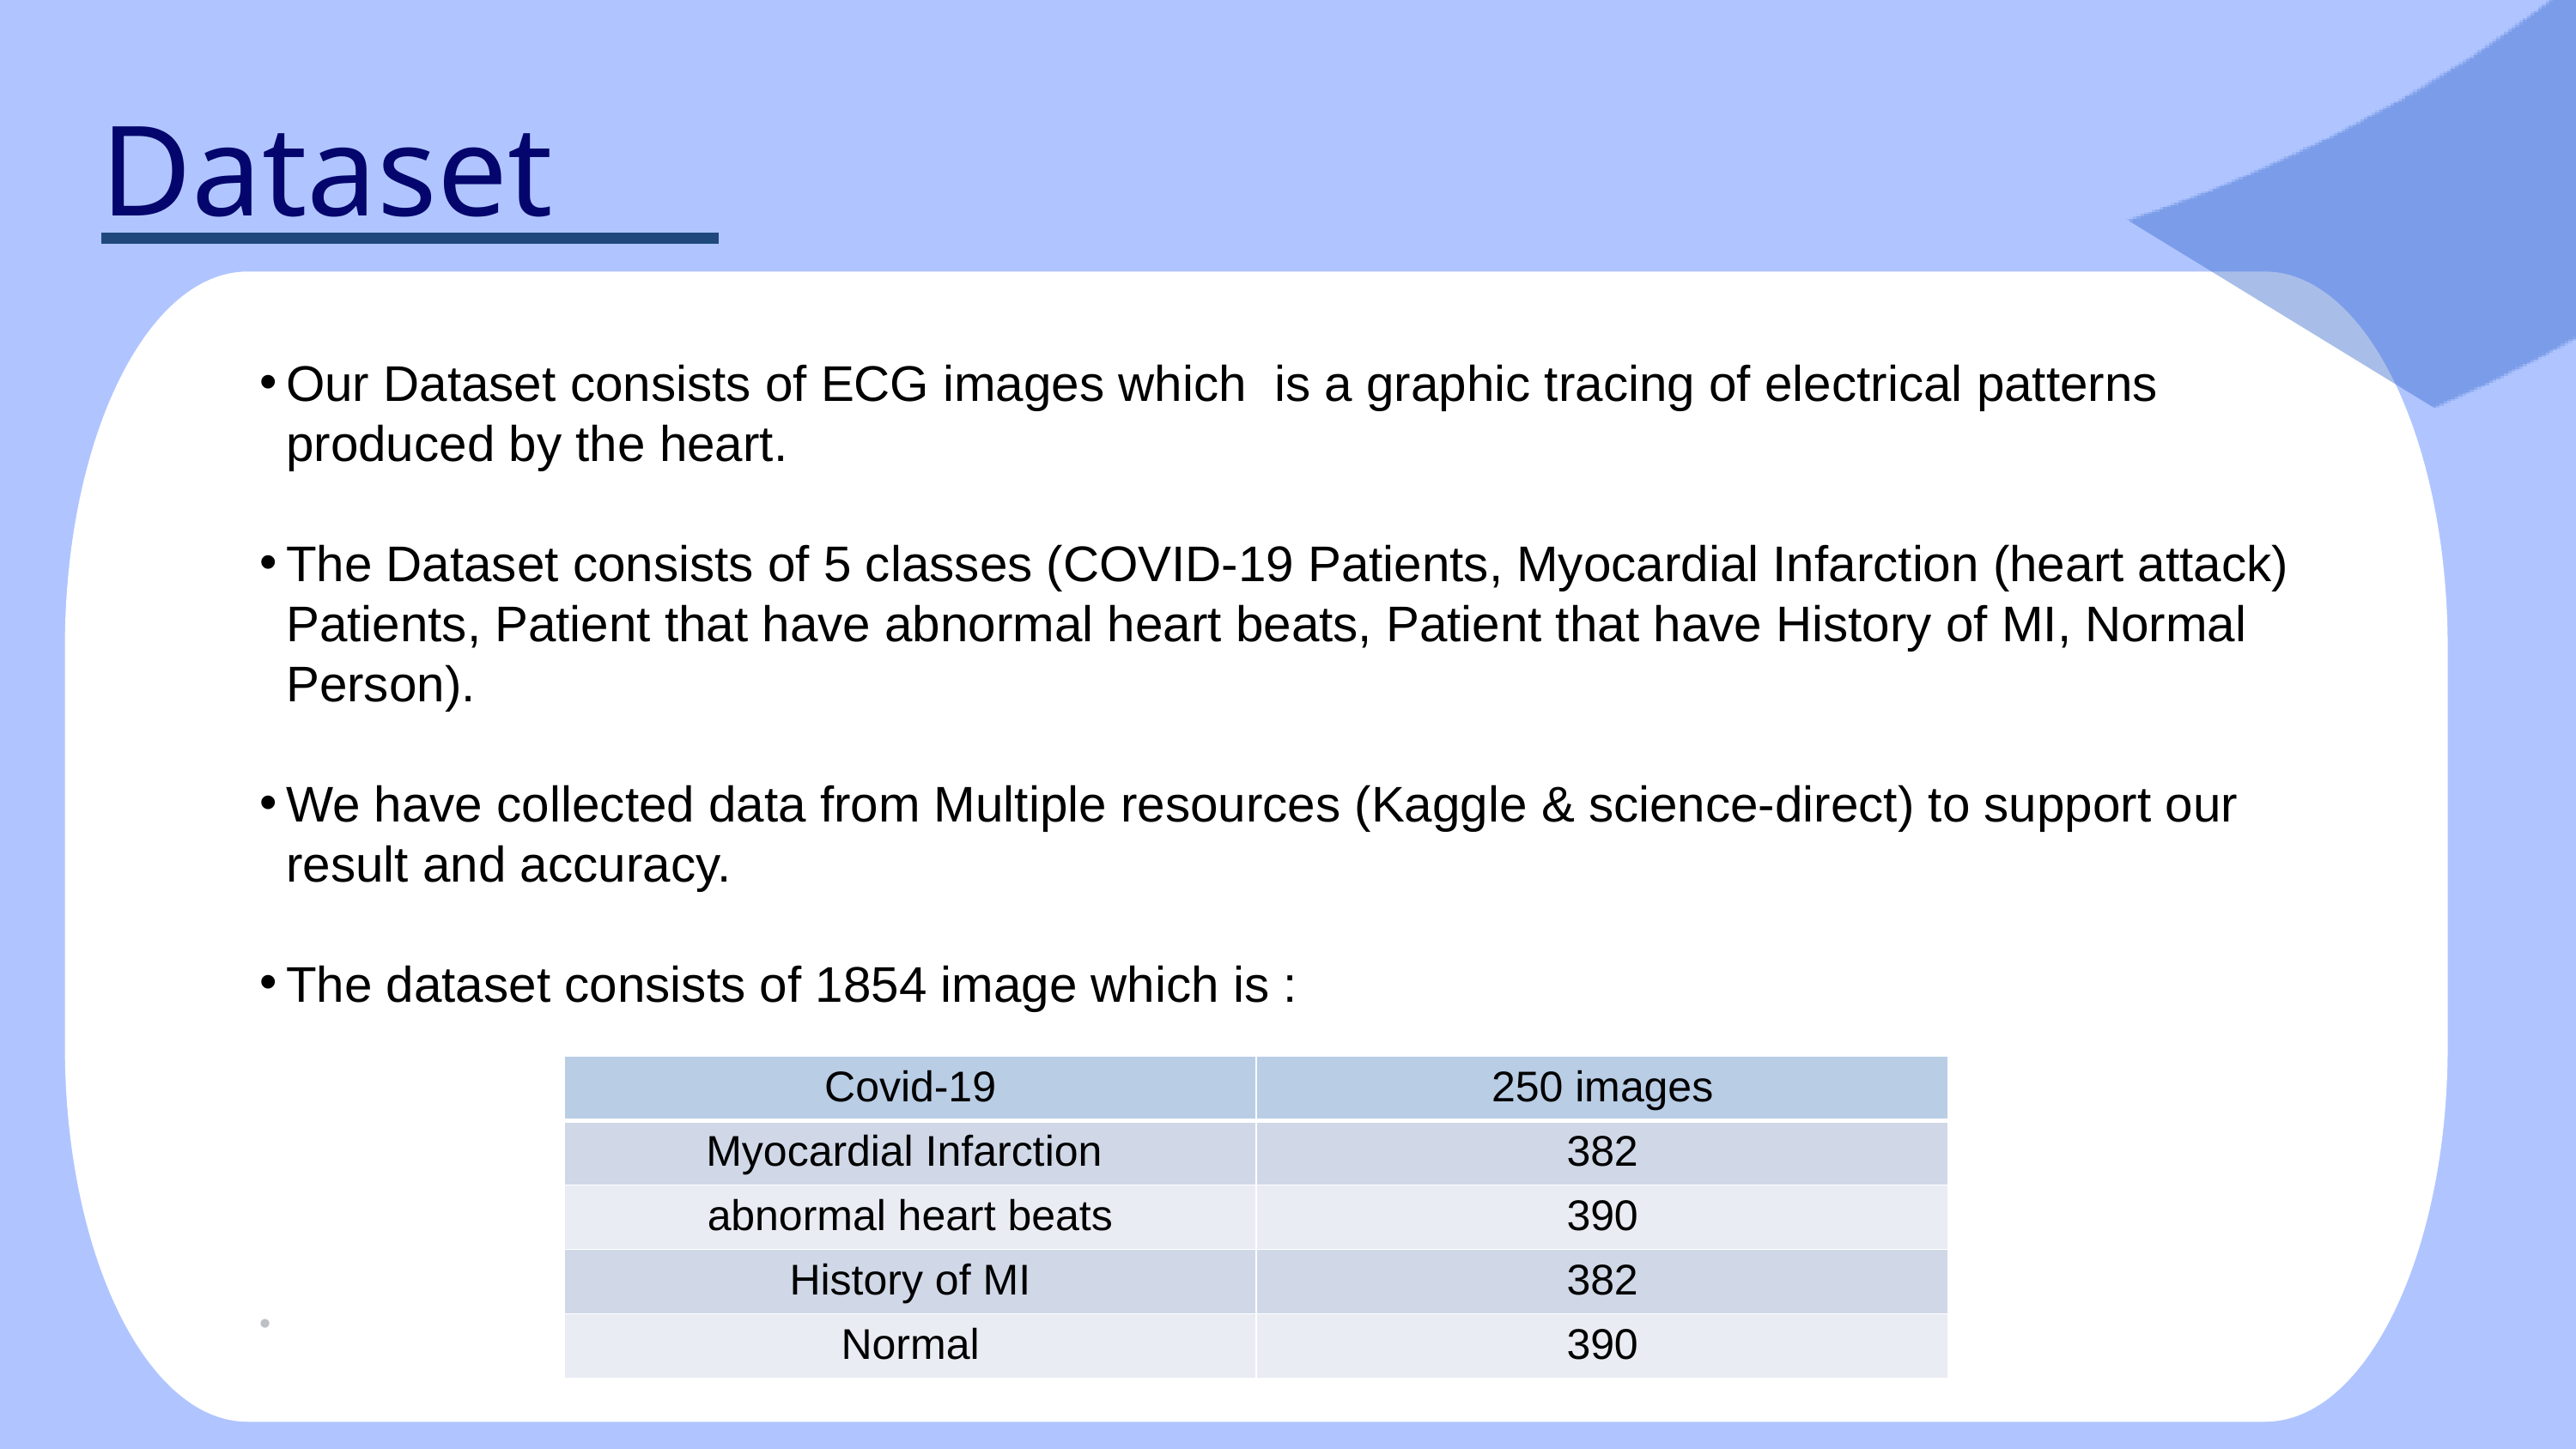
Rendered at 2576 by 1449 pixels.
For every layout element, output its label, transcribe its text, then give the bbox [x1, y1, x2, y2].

text_box [1796, 0, 2576, 495]
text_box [64, 271, 2448, 1422]
text_box Dataset [100, 65, 1374, 241]
